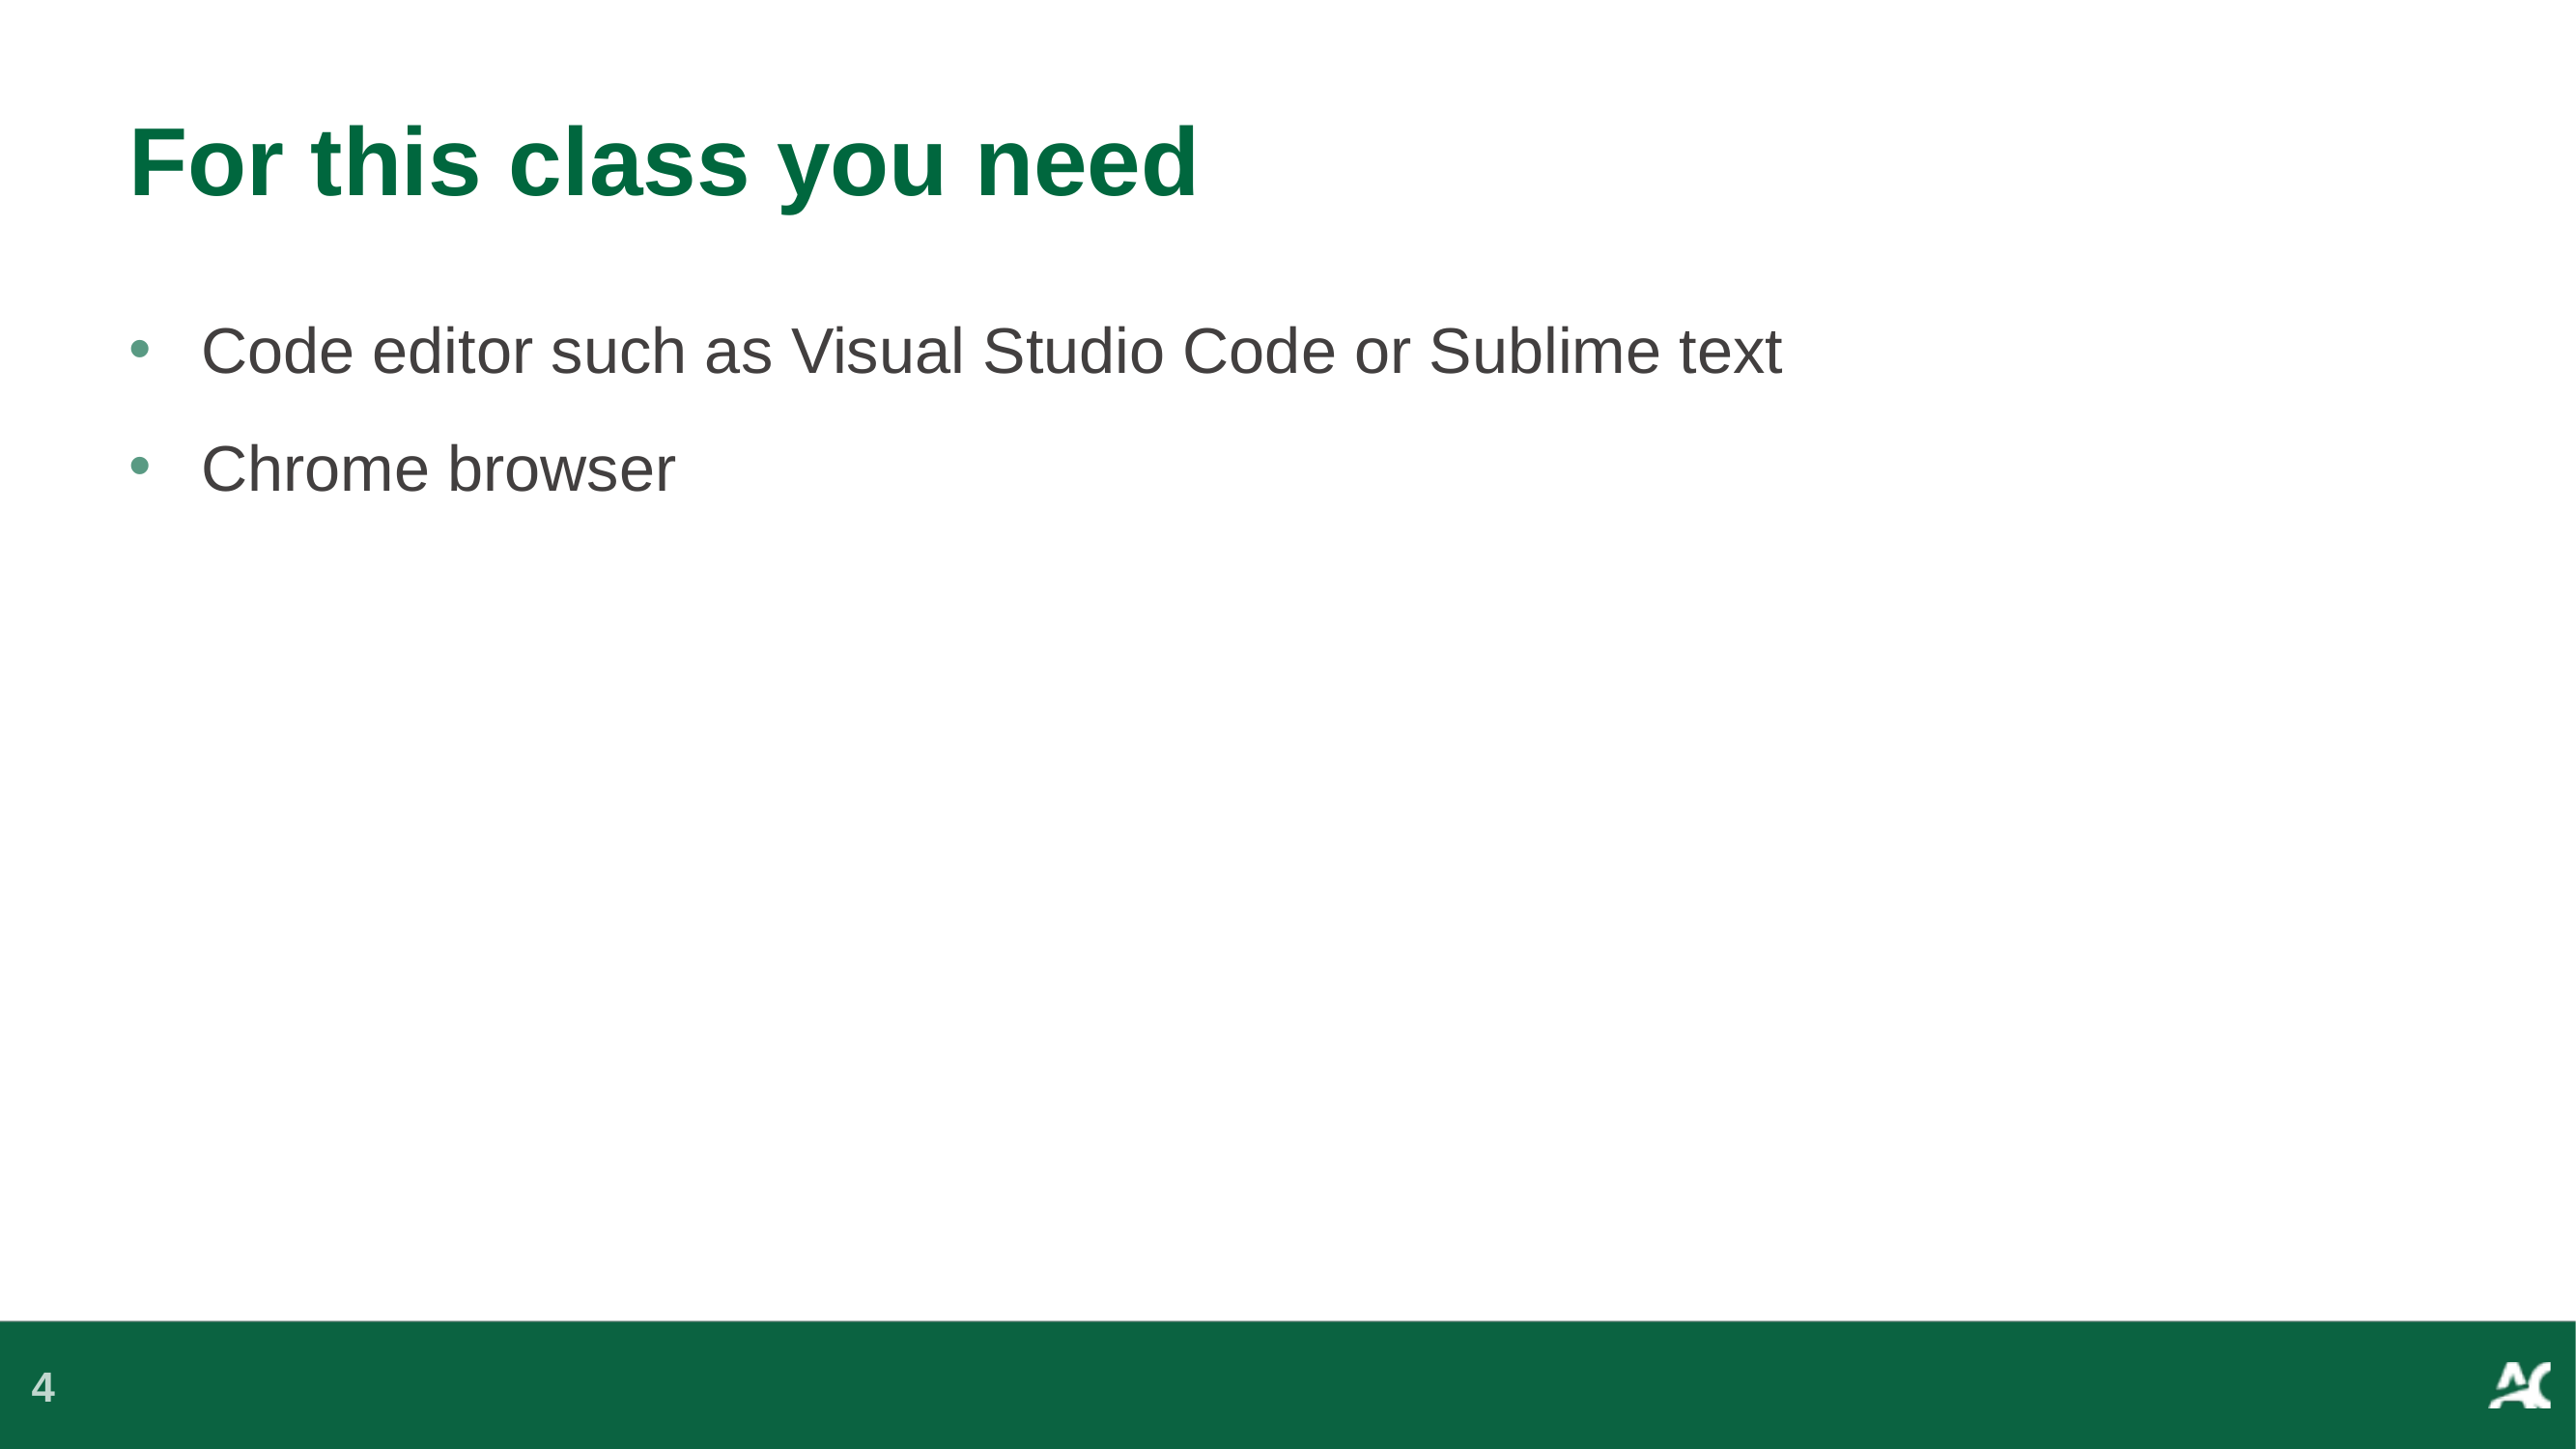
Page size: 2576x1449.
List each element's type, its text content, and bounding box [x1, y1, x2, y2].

list Code editor such as Visual Studio Code or Sublime text Chrome browser [128, 301, 2491, 1285]
slide_number 4 [31, 1346, 116, 1424]
title For this class you need [128, 122, 2446, 213]
